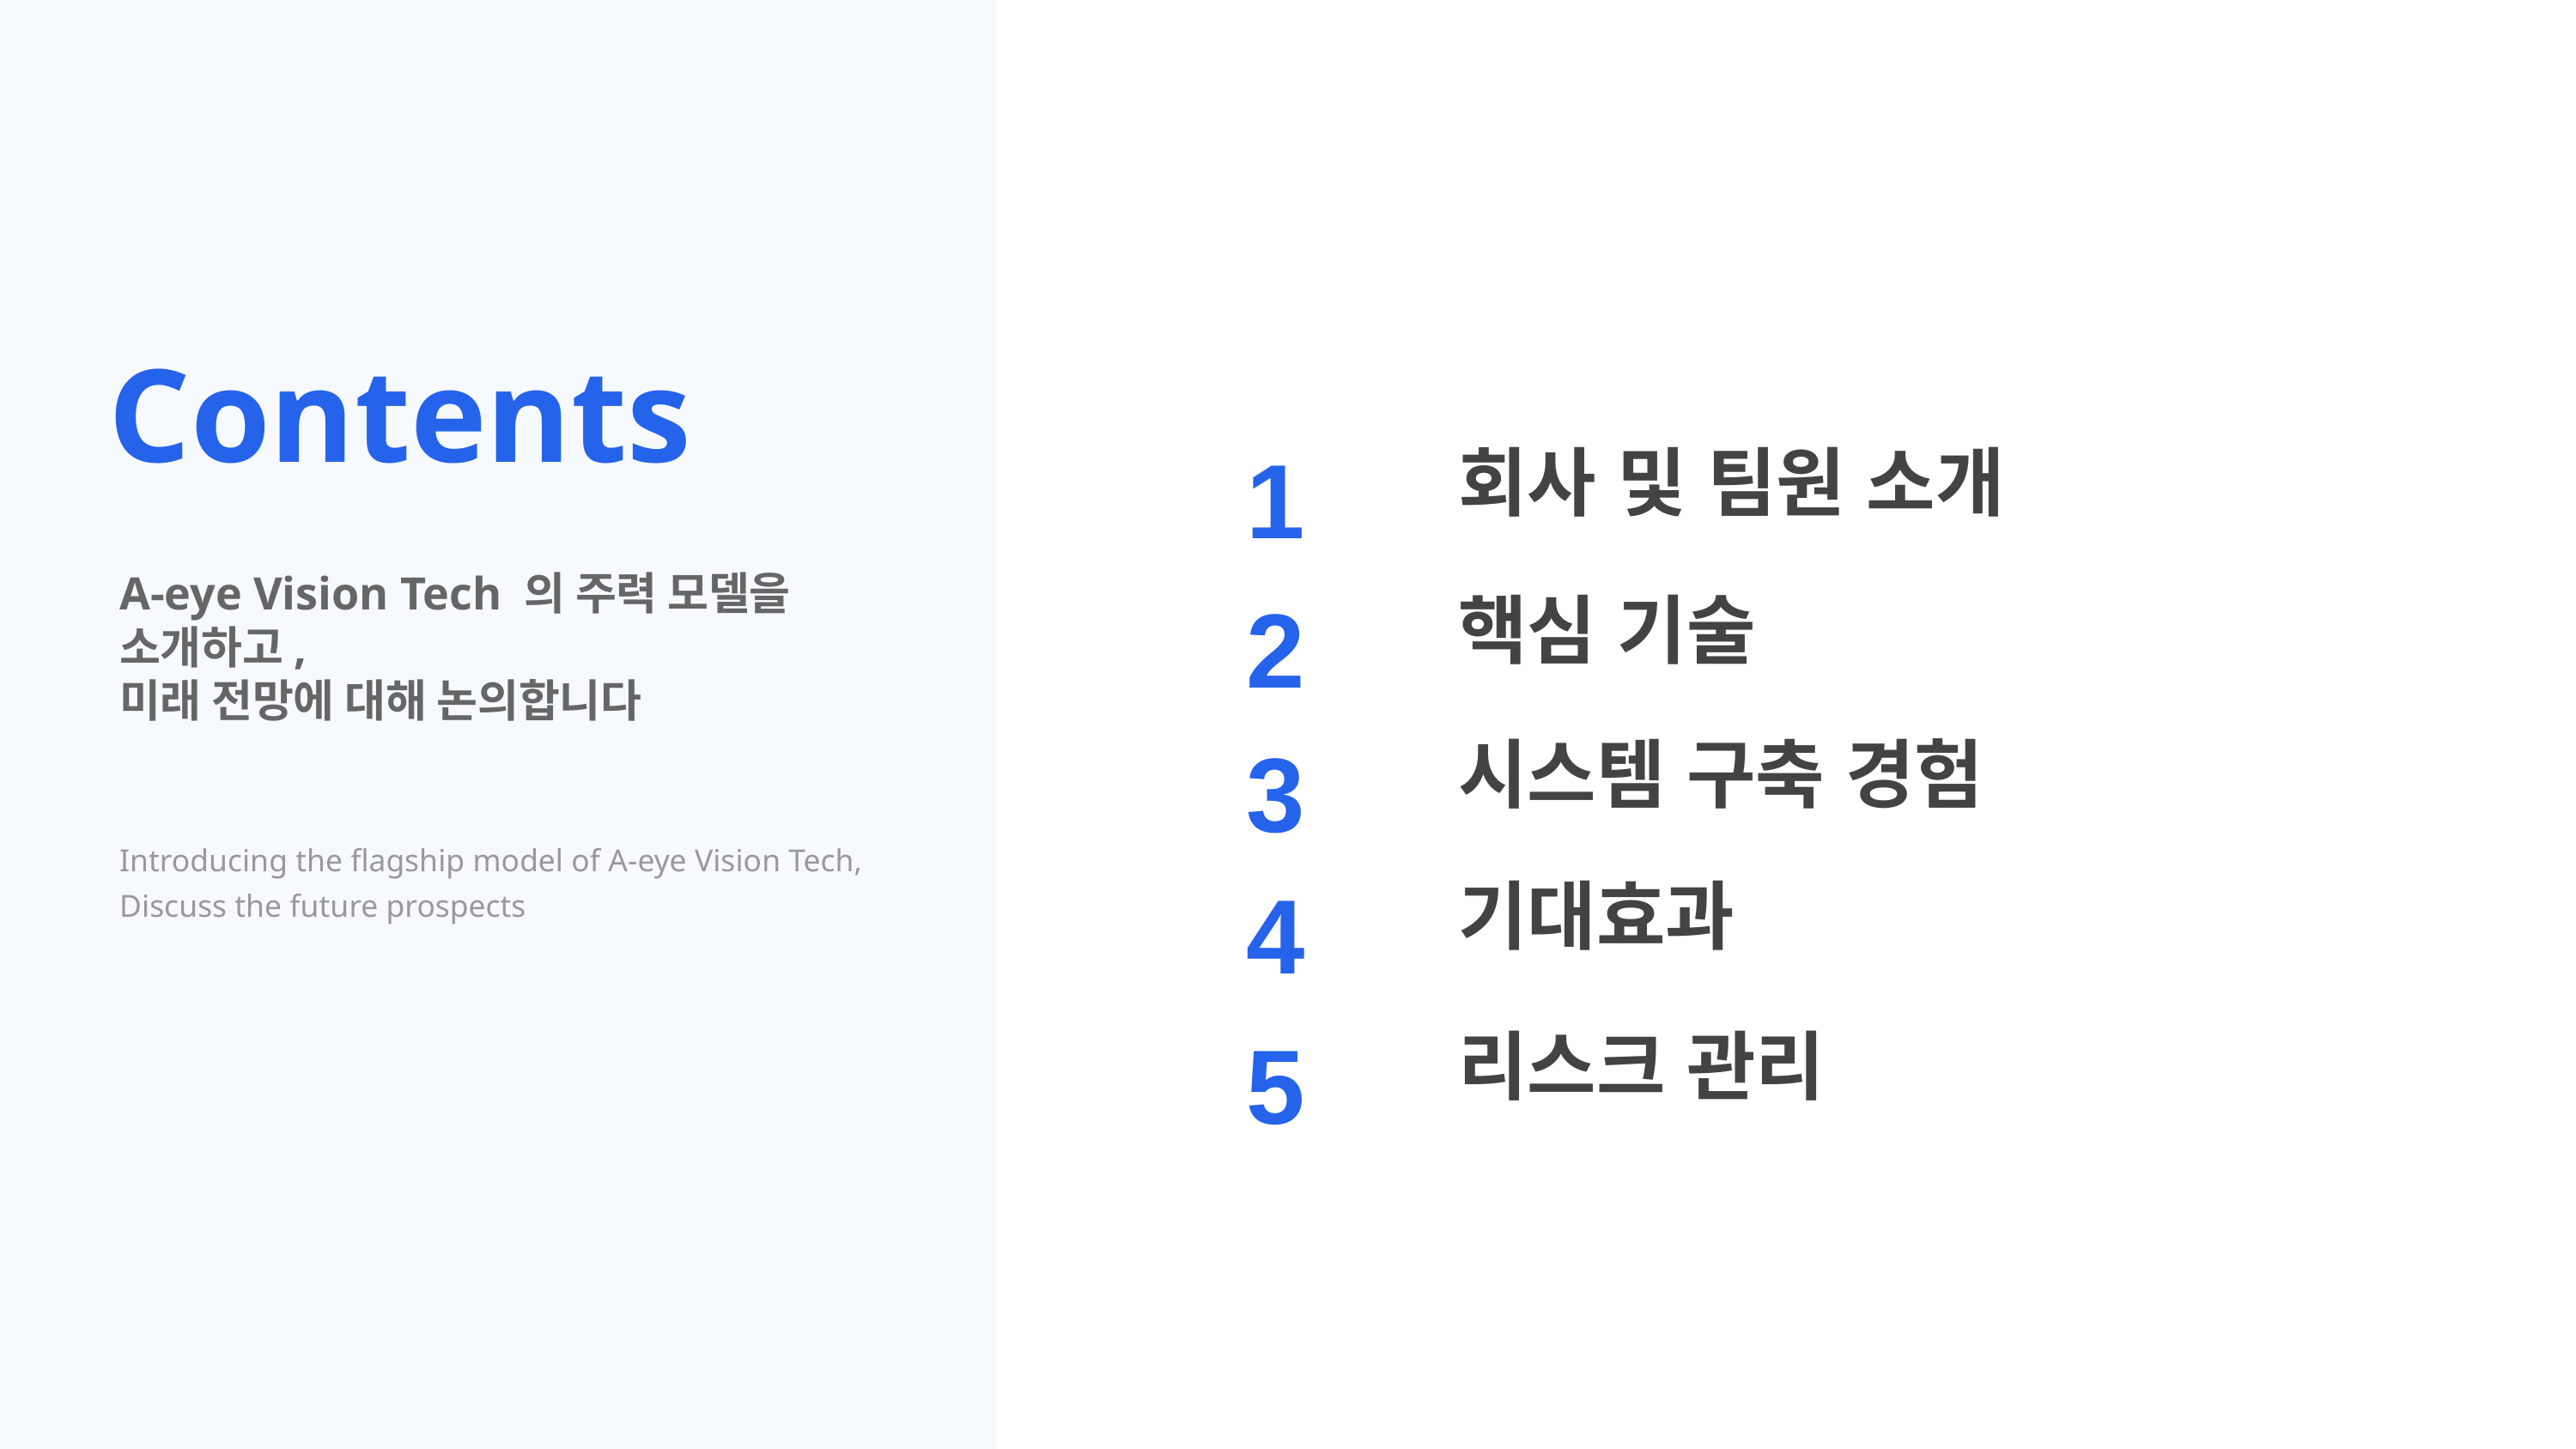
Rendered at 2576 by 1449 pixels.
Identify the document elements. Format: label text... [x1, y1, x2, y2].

text_box [0, 0, 996, 1449]
text_box 1 [1233, 363, 1406, 512]
text_box 핵심 기술 [1445, 530, 2576, 676]
text_box 시스템 구축 경험 [1445, 676, 2576, 817]
text_box 4 [1233, 798, 1406, 949]
text_box 2 [1233, 512, 1406, 657]
text_box 회사 및 팀원 소개 [1445, 384, 2576, 530]
text_box Contents [95, 320, 913, 505]
text_box 기대효과 [1445, 817, 2576, 966]
text_box 3 [1233, 657, 1406, 798]
text_box 리스크 관리 [1445, 967, 2576, 1116]
text_box 5 [1233, 949, 1406, 1152]
text_box A-eye Vision Tech 의 주력 모델을 소개하고, 미래 전망에 대해 논의합니다 Introducing the flagship model of A-eye Vision Tech, Discuss the future prospects [106, 552, 945, 1119]
